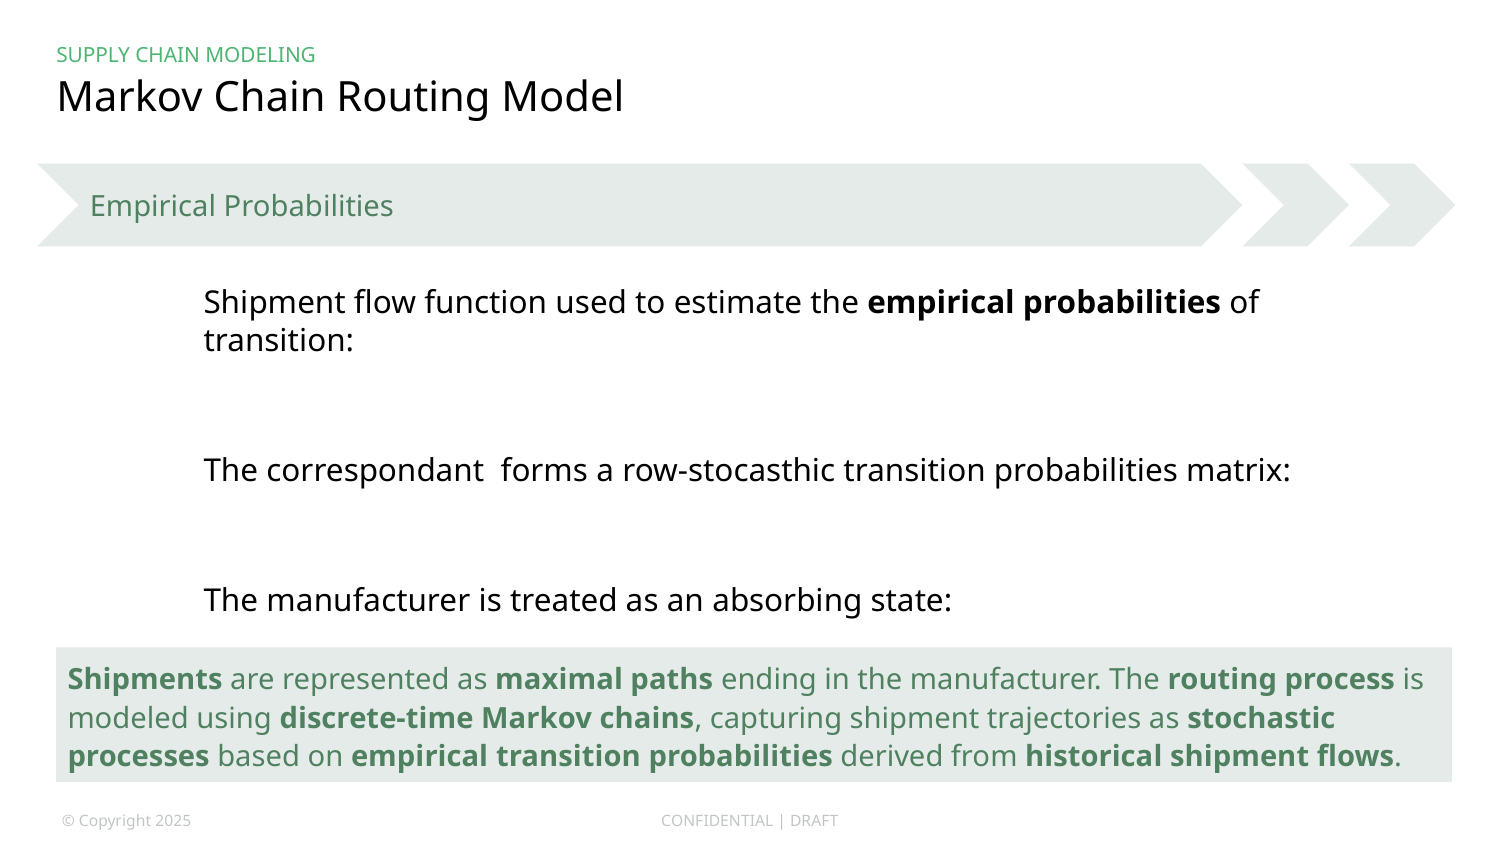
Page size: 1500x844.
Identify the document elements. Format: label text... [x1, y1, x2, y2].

title Markov Chain Routing Model [56, 68, 1444, 129]
text_box [1348, 163, 1456, 247]
text_box Empirical Probabilities [37, 163, 1243, 247]
text_box Shipments are represented as maximal paths ending in the manufacturer. The routing process is modeled using discrete-time Markov chains, capturing shipment trajectories as stochastic processes based on empirical transition probabilities derived from historical shipment flows. [56, 647, 1452, 783]
text_box [1242, 163, 1349, 247]
text_box Supply CHAIN Modeling [56, 41, 1444, 68]
